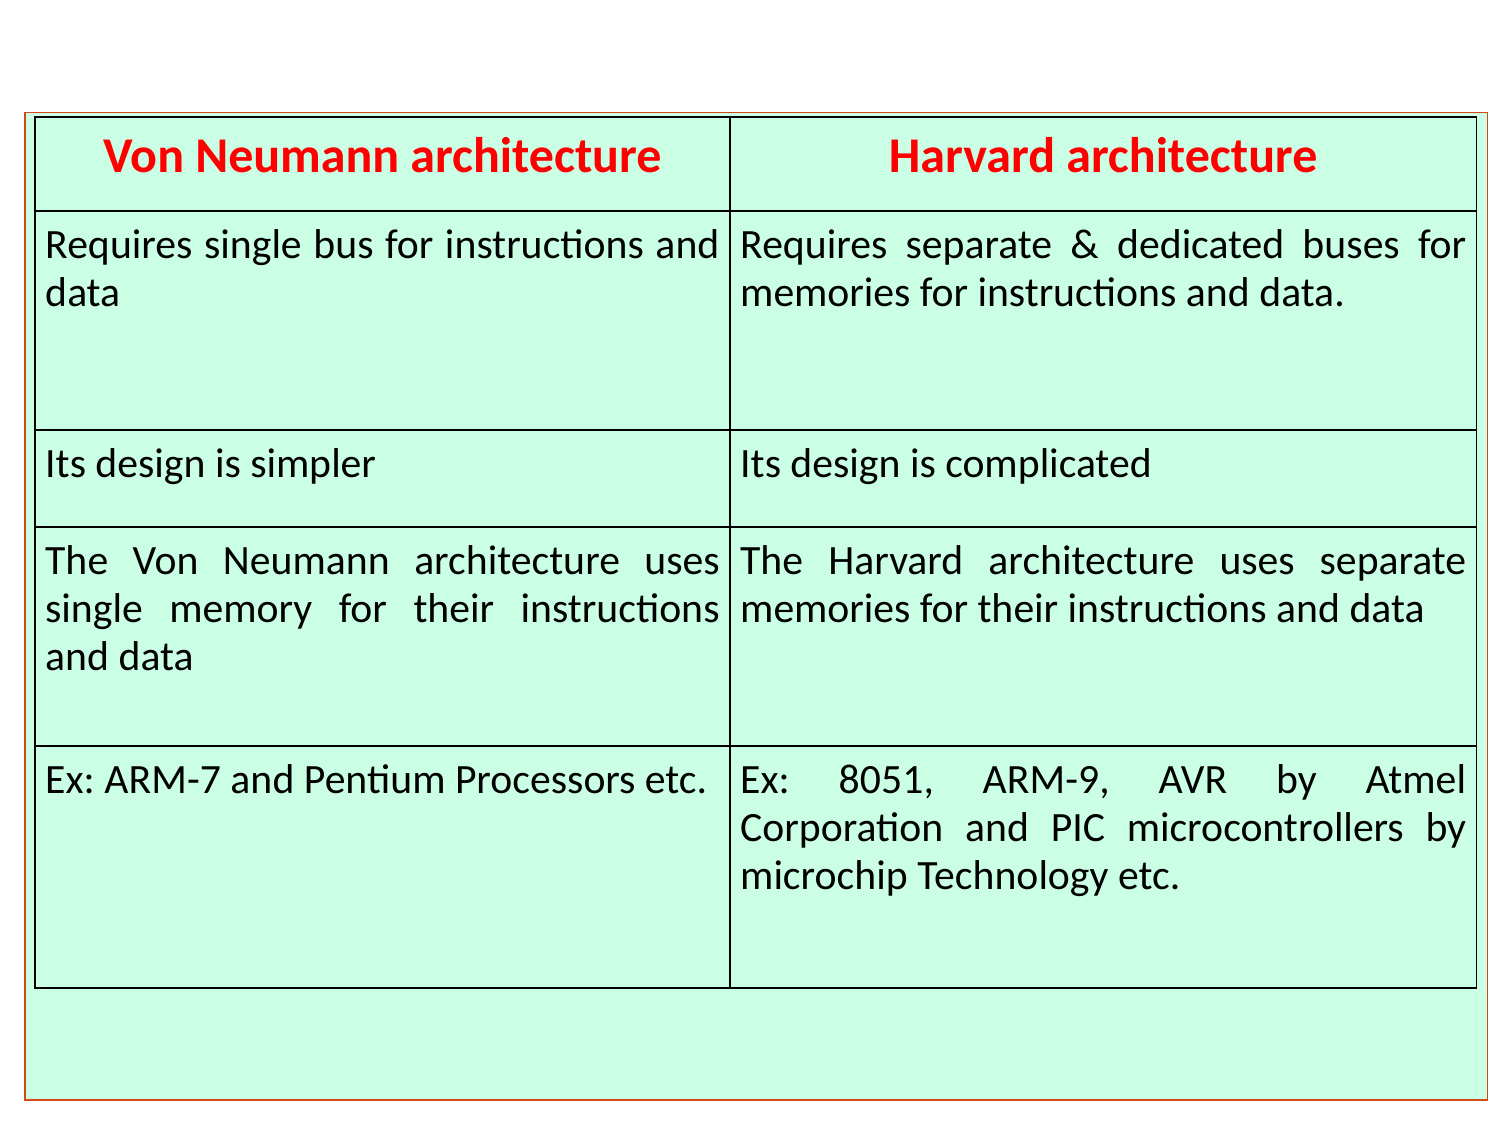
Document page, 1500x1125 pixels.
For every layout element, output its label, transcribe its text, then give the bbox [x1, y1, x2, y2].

table_cell Ex: ARM-7 and Pentium Processors etc. [36, 747, 729, 987]
table_cell Ex: 8051, ARM-9, AVR by Atmel Corporation and PIC microcontrollers by microchip Technology etc. [731, 747, 1476, 987]
table_cell The Von Neumann architecture uses single memory for their instructions and data [36, 528, 729, 745]
table_cell Its design is complicated [731, 431, 1476, 526]
table_header Harvard architecture [731, 118, 1476, 210]
table_cell Requires separate & dedicated buses for memories for instructions and data. [731, 212, 1476, 429]
table_cell Requires single bus for instructions and data [36, 212, 729, 429]
list [24, 112, 1488, 1101]
table_cell Its design is simpler [36, 431, 729, 526]
table_cell The Harvard architecture uses separate memories for their instructions and data [731, 528, 1476, 745]
table_header Von Neumann architecture [36, 118, 729, 210]
